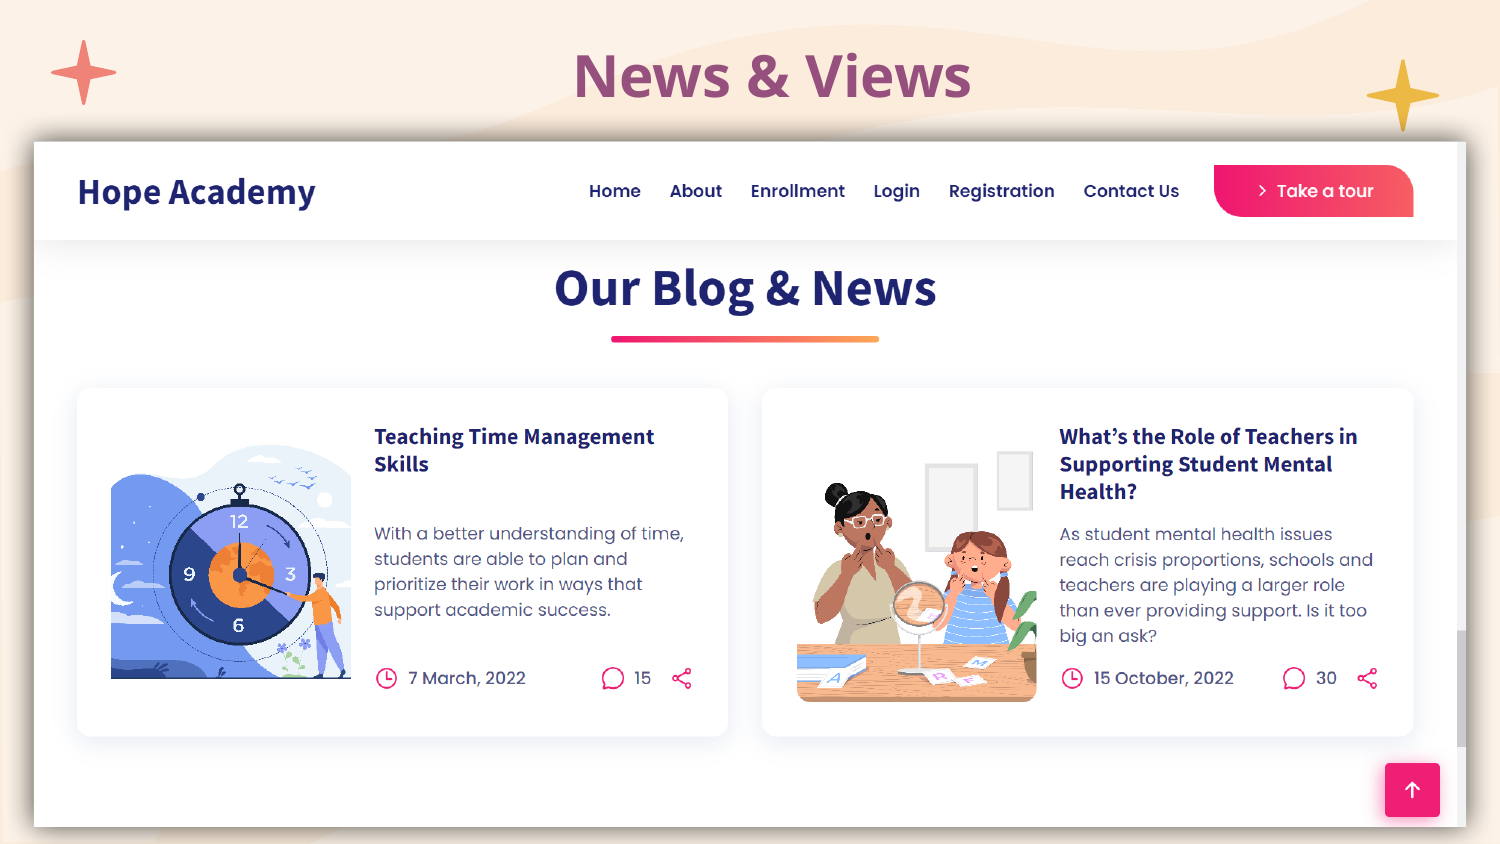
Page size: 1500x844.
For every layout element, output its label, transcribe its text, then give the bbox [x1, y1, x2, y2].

table_header News & Views [328, 28, 1233, 122]
picture [33, 141, 1467, 827]
